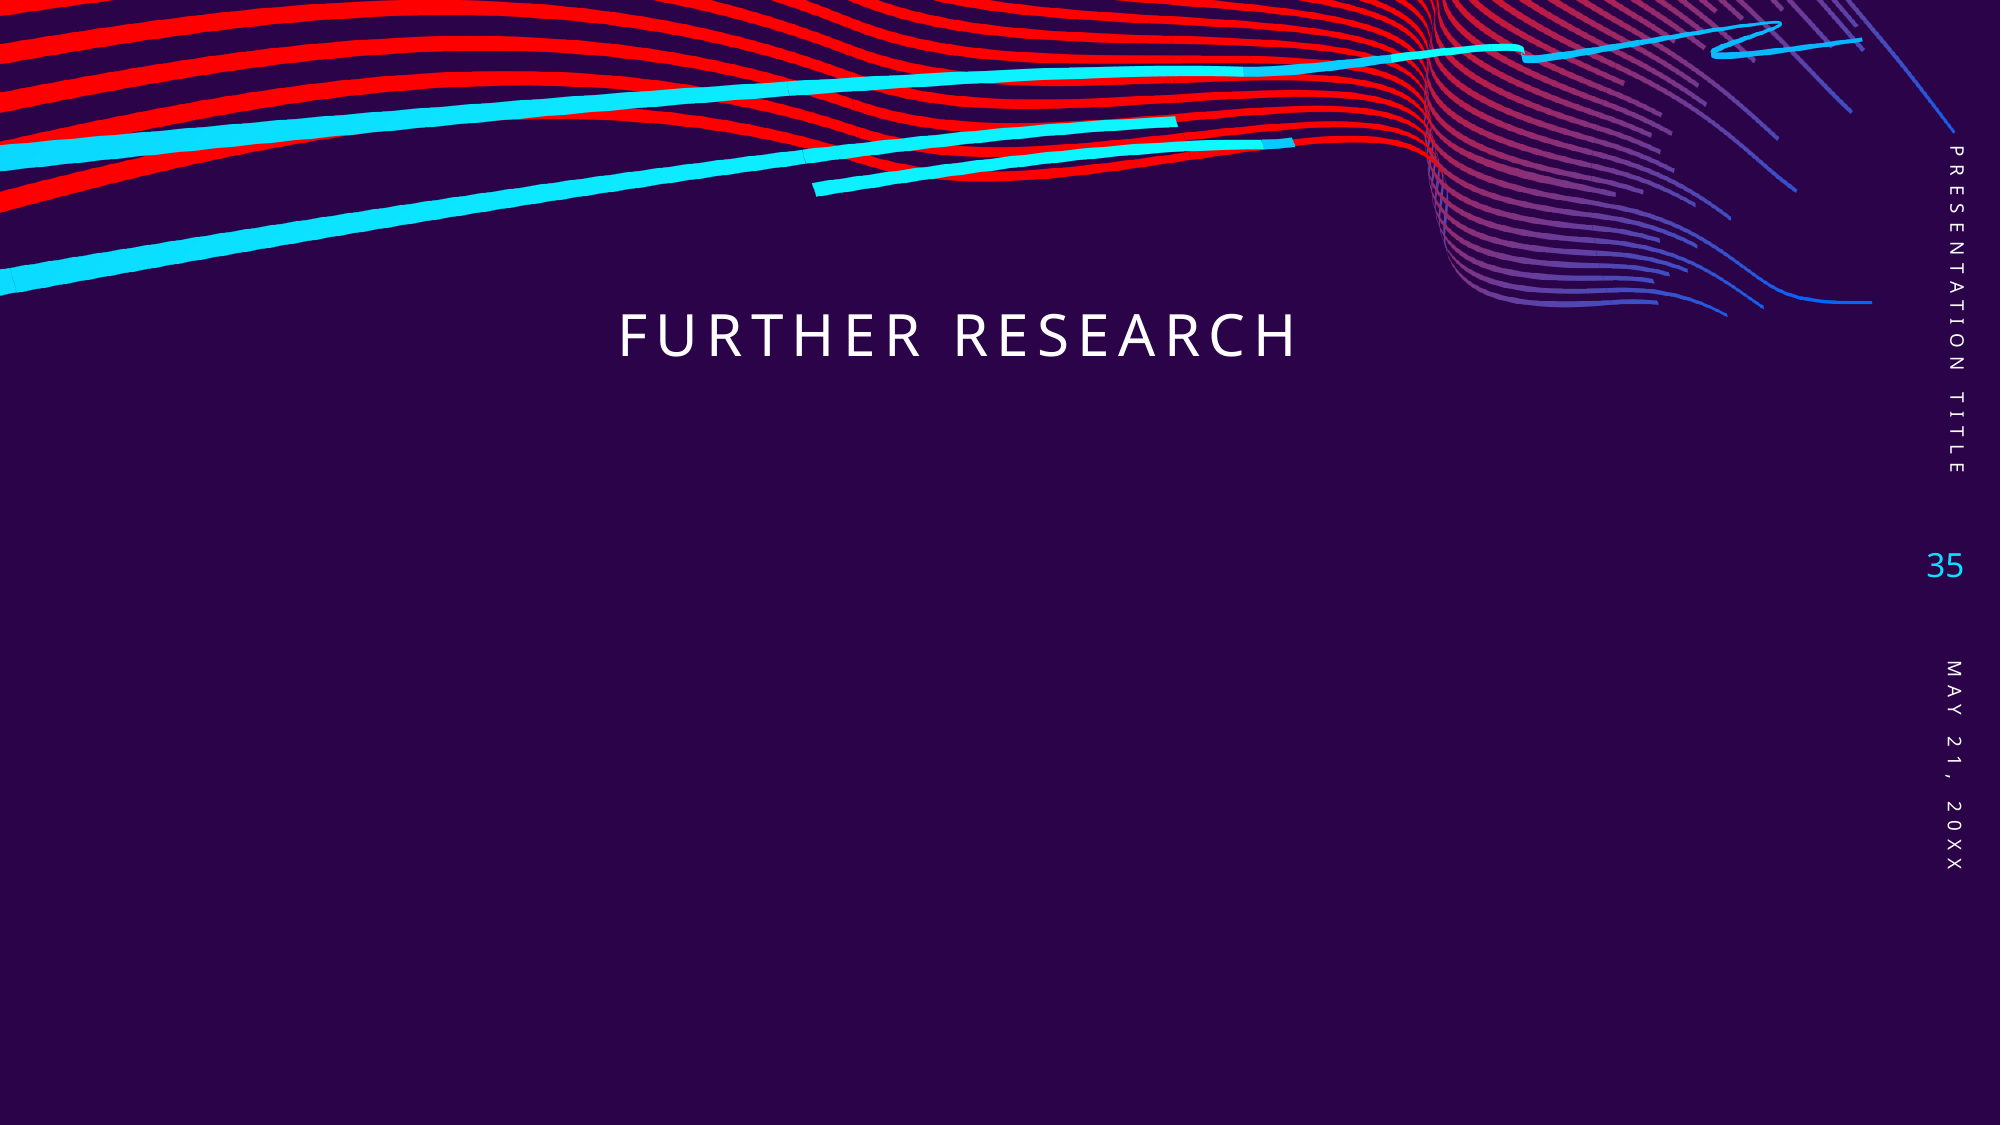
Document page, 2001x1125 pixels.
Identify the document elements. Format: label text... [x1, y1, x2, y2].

title Further Research [602, 299, 1353, 395]
slide_number 35 [1889, 519, 1980, 615]
footer PRESENTATION TITLE [1926, 33, 1987, 489]
picture [0, 0, 2000, 1125]
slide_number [1925, 645, 1986, 1080]
